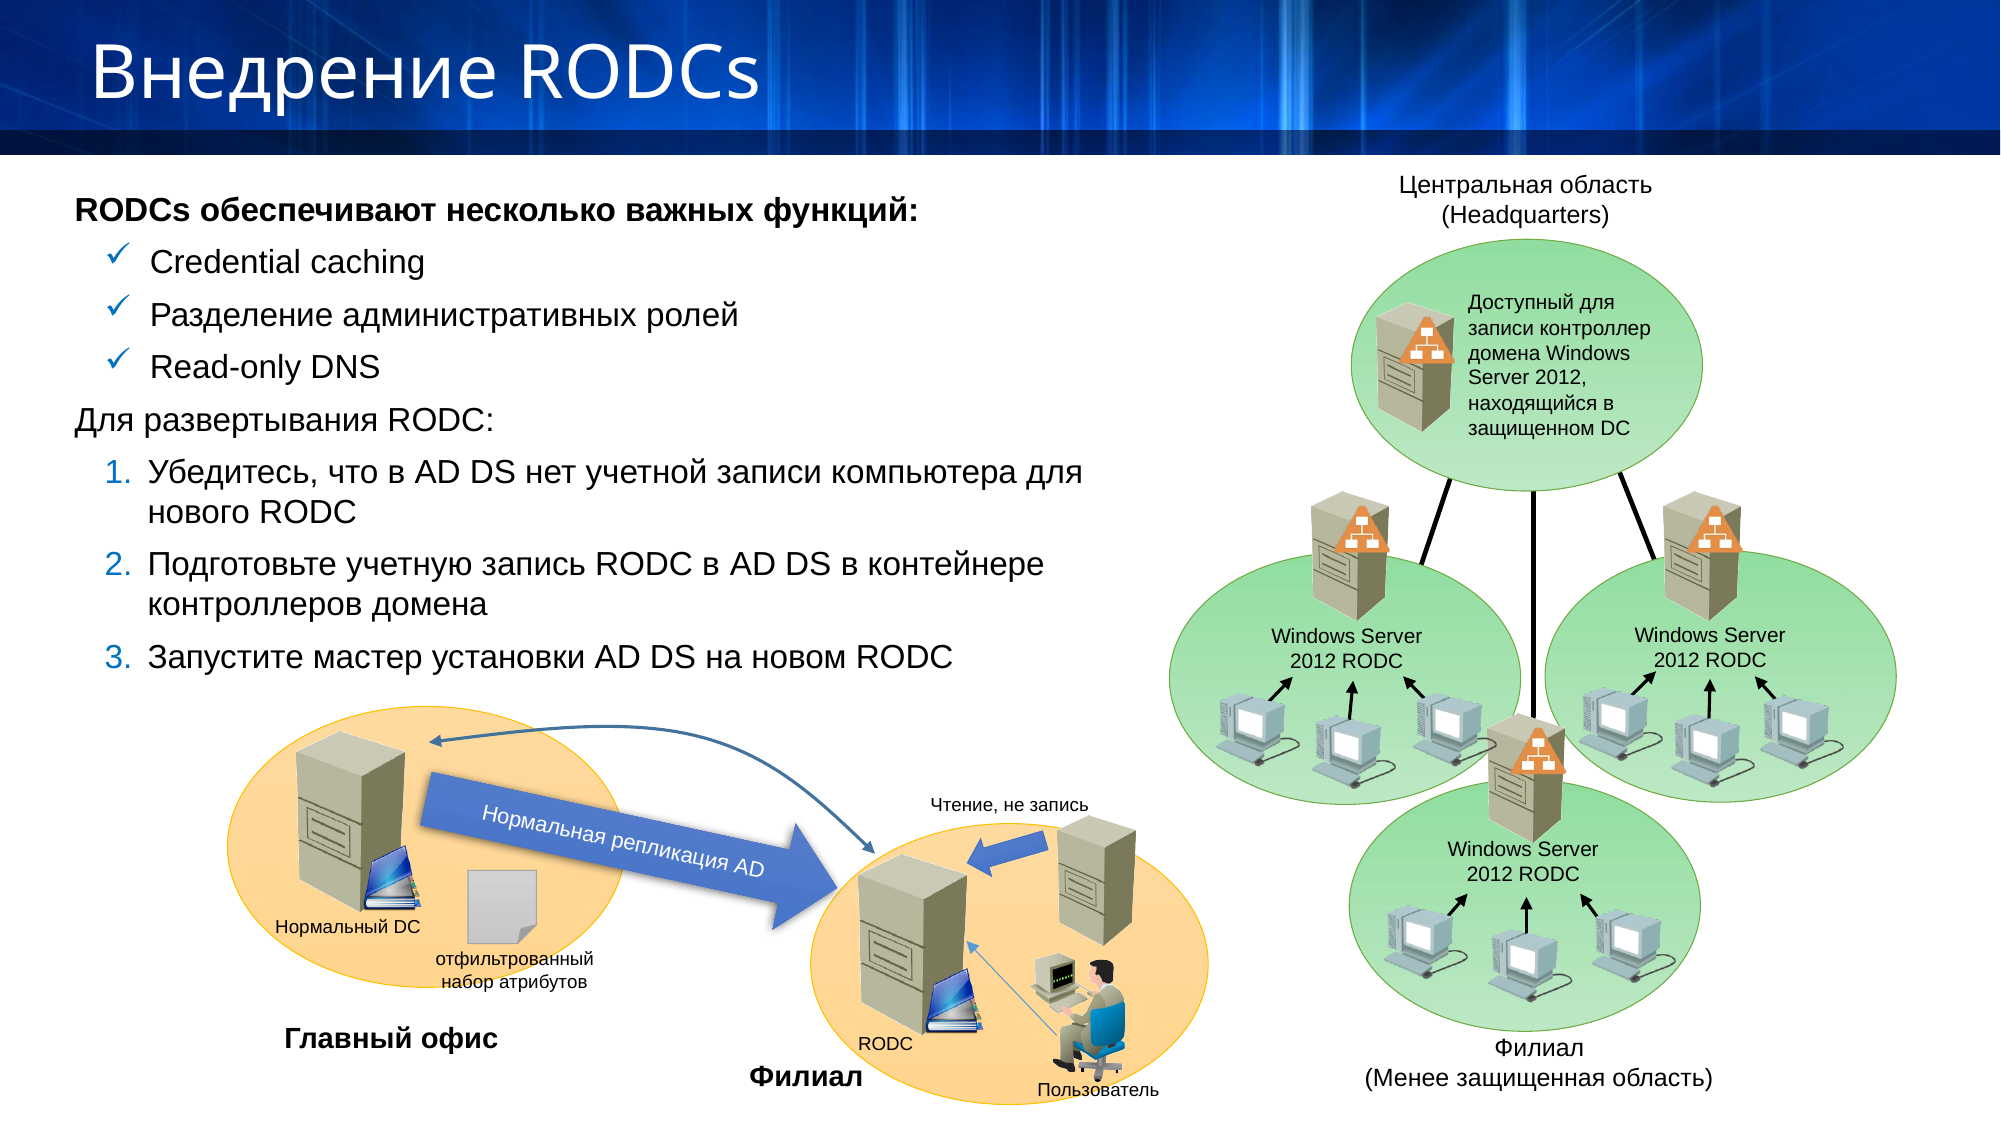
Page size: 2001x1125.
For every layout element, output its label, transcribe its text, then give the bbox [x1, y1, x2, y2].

picture [0, 0, 2001, 155]
text_box RODCs обеспечивают несколько важных функций: Credential caching Разделение административных ролей Read-only DNS Для развертывания RODC: Убедитесь, что в AD DS нет учетной записи компьютера для нового RODC Подготовьте учетную запись RODC в AD DS в контейнере контроллеров домена Запустите мастер установки AD DS на новом RODC [59, 180, 1139, 732]
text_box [227, 706, 1209, 1109]
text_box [1169, 161, 1897, 1101]
text_box Внедрение RODCs [74, 15, 776, 121]
